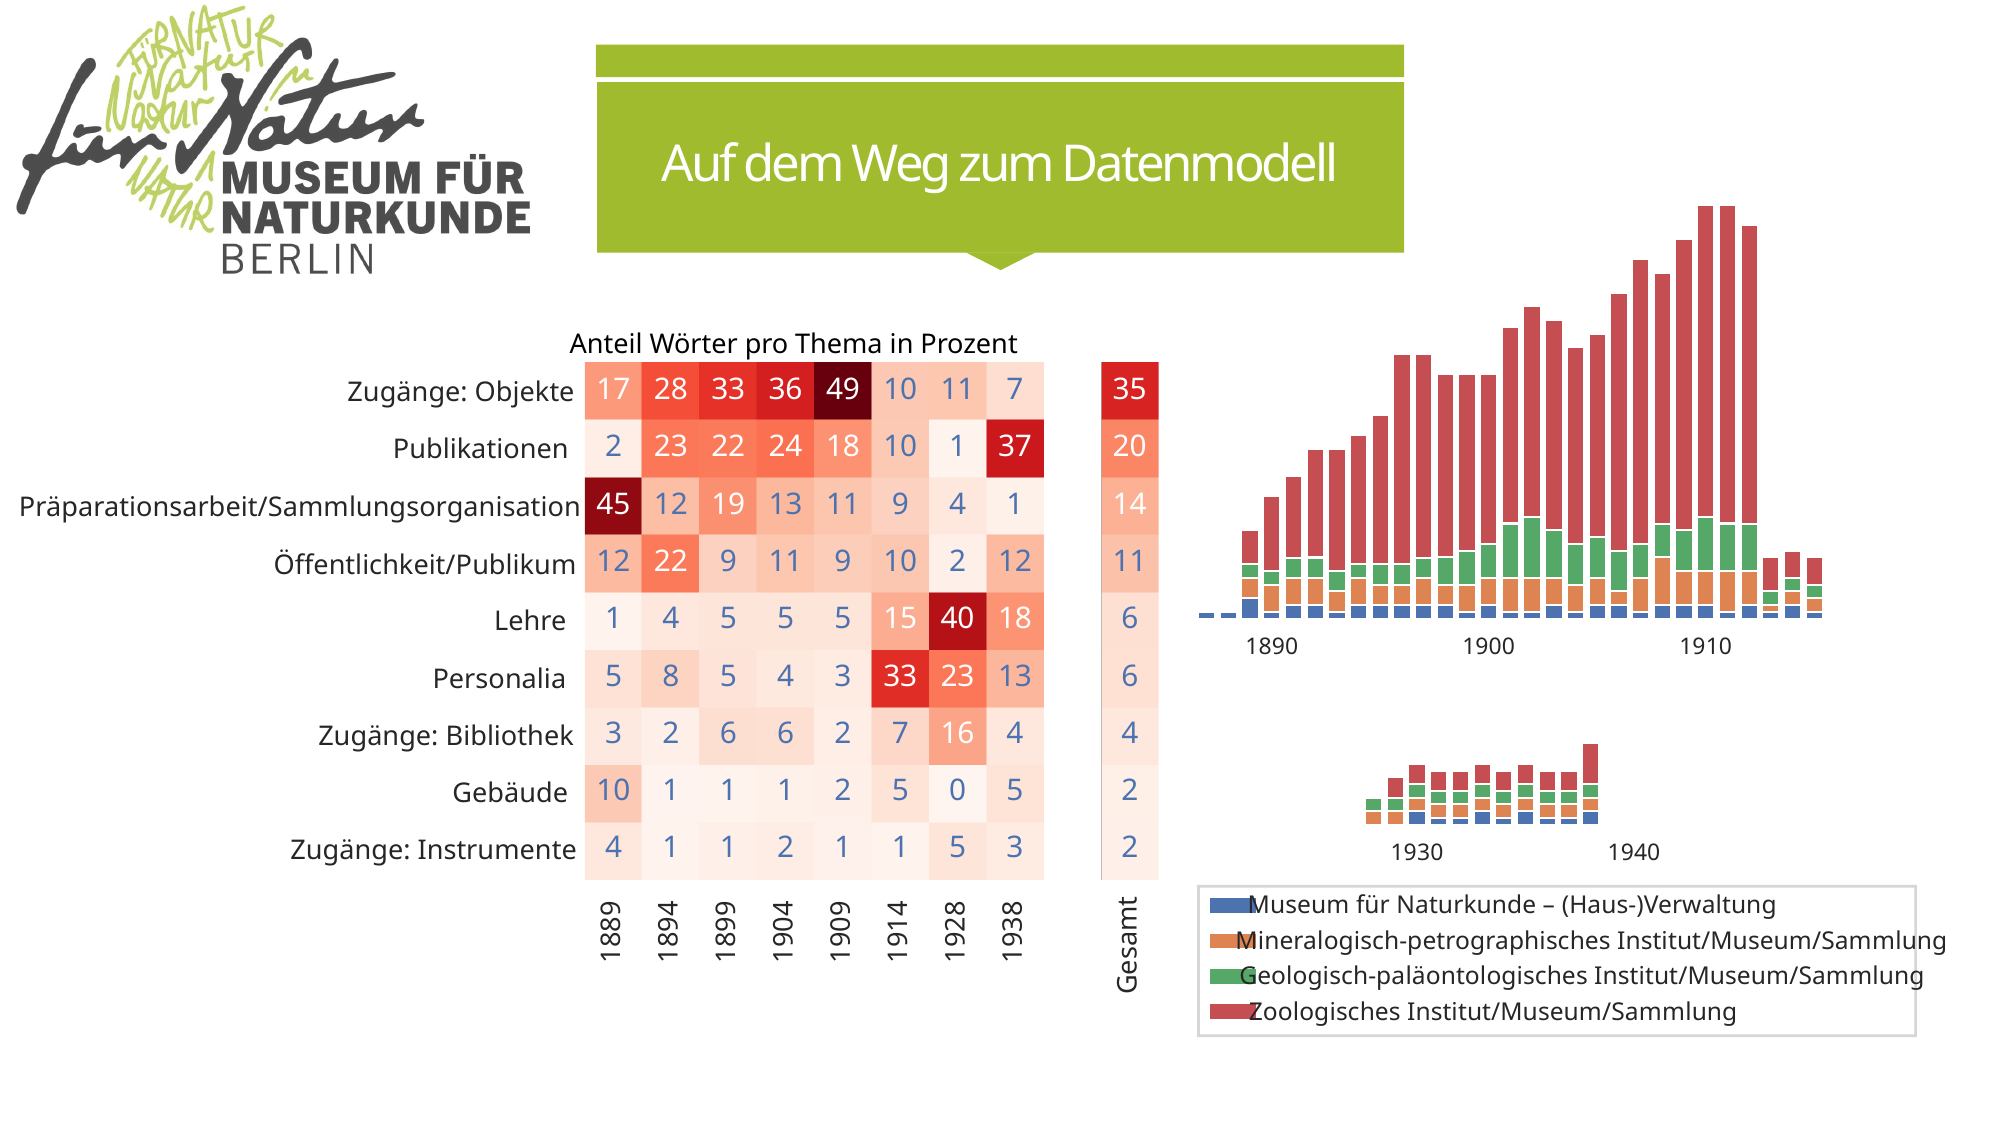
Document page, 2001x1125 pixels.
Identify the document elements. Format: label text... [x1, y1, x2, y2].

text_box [1198, 881, 1923, 1036]
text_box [0, 0, 546, 321]
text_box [38, 345, 1177, 1008]
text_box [1364, 743, 1671, 875]
text_box Anteil Wörter pro Thema in Prozent [554, 319, 1033, 345]
title Auf dem Weg zum Datenmodell [611, 96, 1389, 235]
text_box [1197, 183, 1926, 669]
